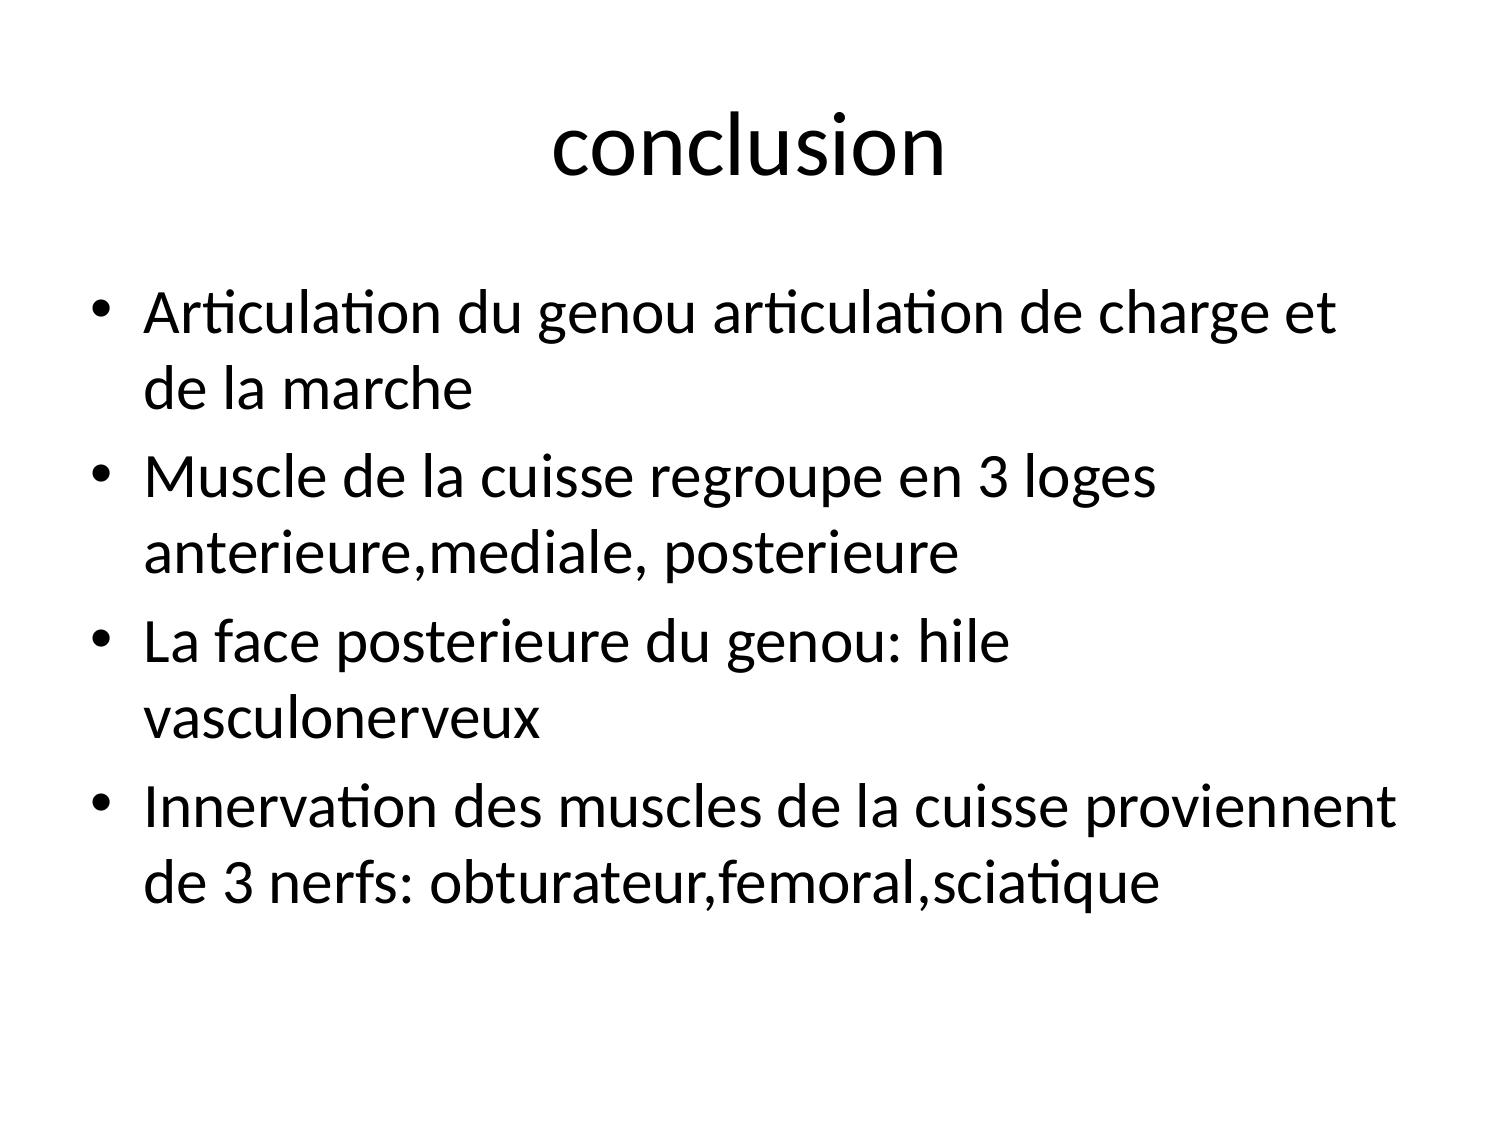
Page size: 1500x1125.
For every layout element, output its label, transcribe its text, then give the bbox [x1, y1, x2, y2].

list Articulation du genou articulation de charge et de la marche Muscle de la cuisse regroupe en 3 loges anterieure,mediale, posterieure La face posterieure du genou: hile vasculonerveux Innervation des muscles de la cuisse proviennent de 3 nerfs: obturateur,femoral,sciatique [75, 262, 1425, 1005]
title conclusion [75, 45, 1425, 233]
